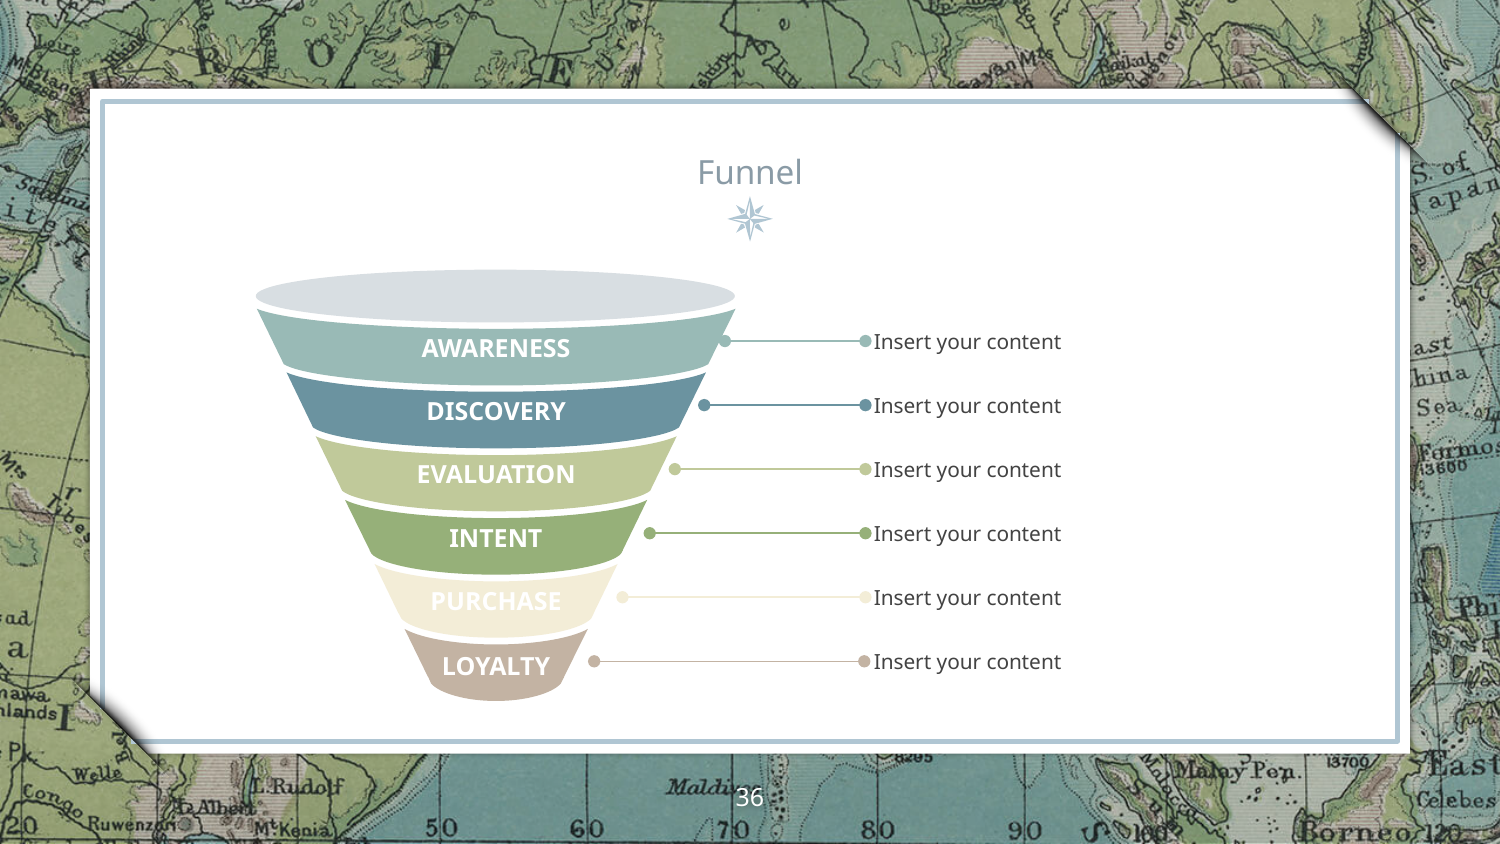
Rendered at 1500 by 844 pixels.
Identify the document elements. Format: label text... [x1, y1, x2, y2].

picture [0, 0, 1500, 844]
text_box Insert your content [873, 446, 1245, 492]
text_box Insert your content [873, 510, 1245, 557]
text_box Insert your content [873, 638, 1245, 685]
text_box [255, 269, 736, 702]
text_box Insert your content [873, 382, 1245, 428]
text_box Insert your content [873, 318, 1245, 364]
text_box Insert your content [873, 574, 1245, 621]
title Funnel [164, 101, 1336, 192]
slide_number 36 [705, 753, 795, 844]
